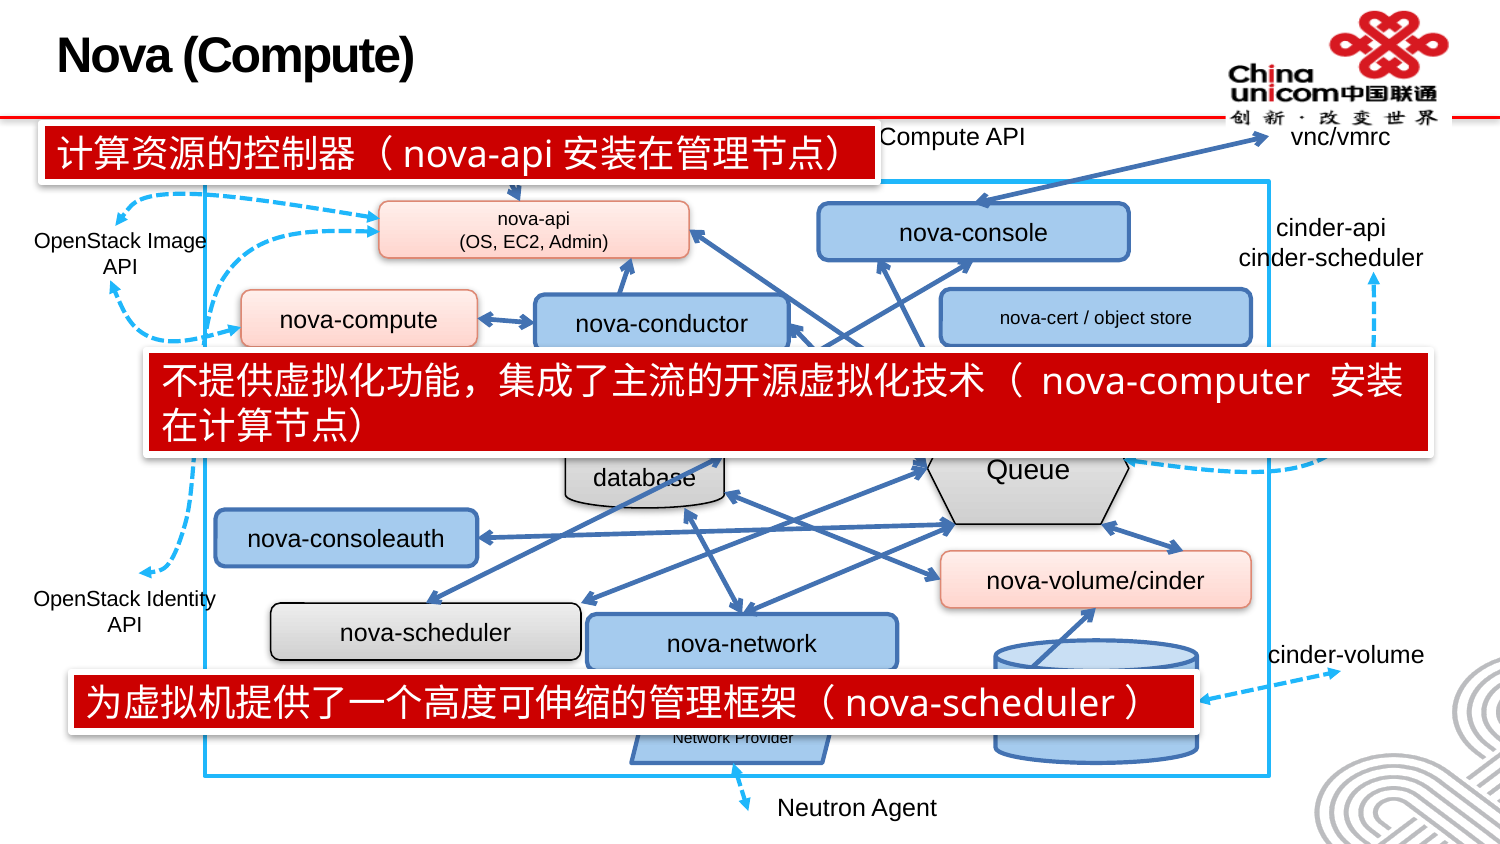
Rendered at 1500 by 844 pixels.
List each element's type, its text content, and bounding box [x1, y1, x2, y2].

picture [1277, 650, 1500, 844]
picture [1225, 6, 1452, 112]
title Nova (Compute) [41, 17, 1200, 98]
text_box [12, 112, 1481, 830]
